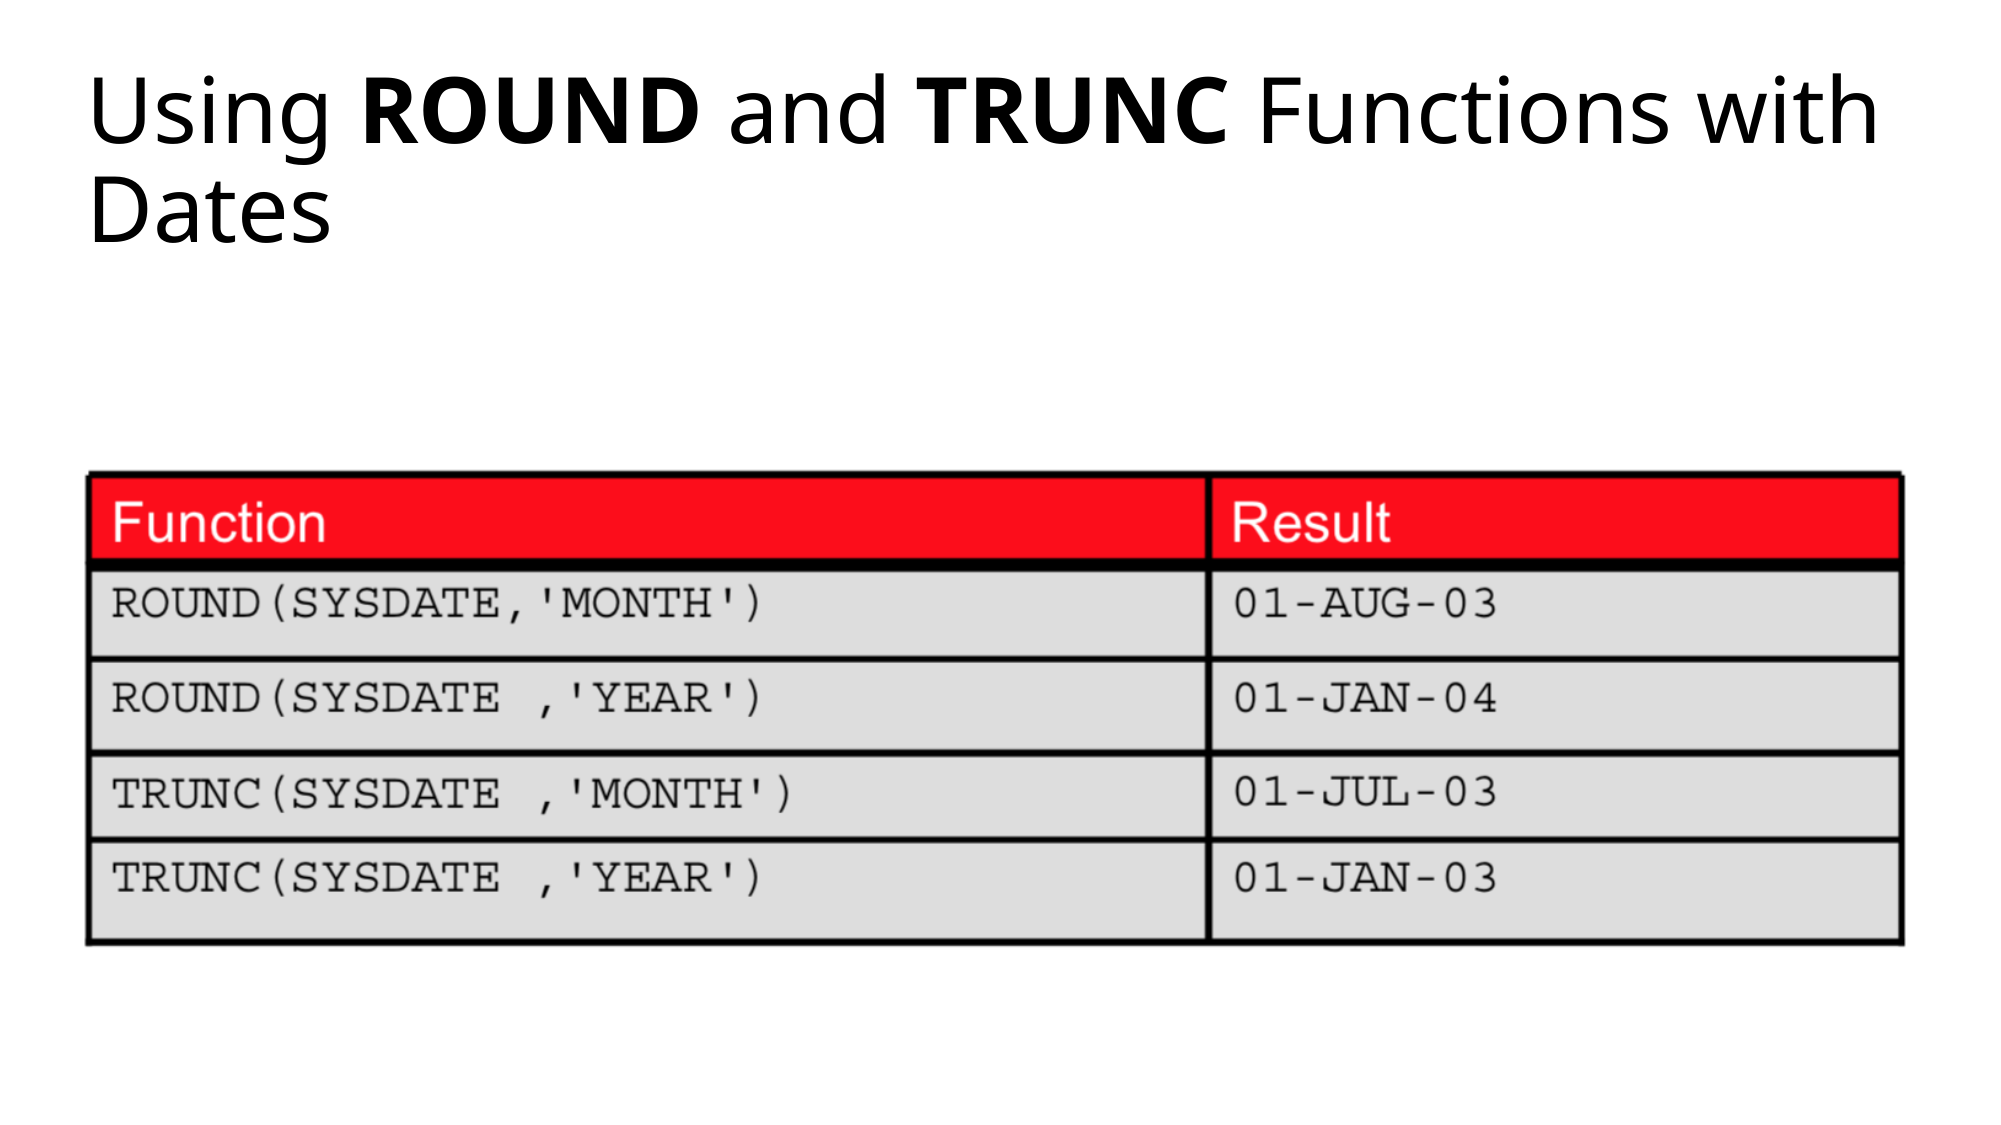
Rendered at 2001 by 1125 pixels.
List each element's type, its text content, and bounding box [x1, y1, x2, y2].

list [71, 450, 1929, 962]
title Using ROUND and TRUNC Functions with Dates [71, 54, 1929, 273]
